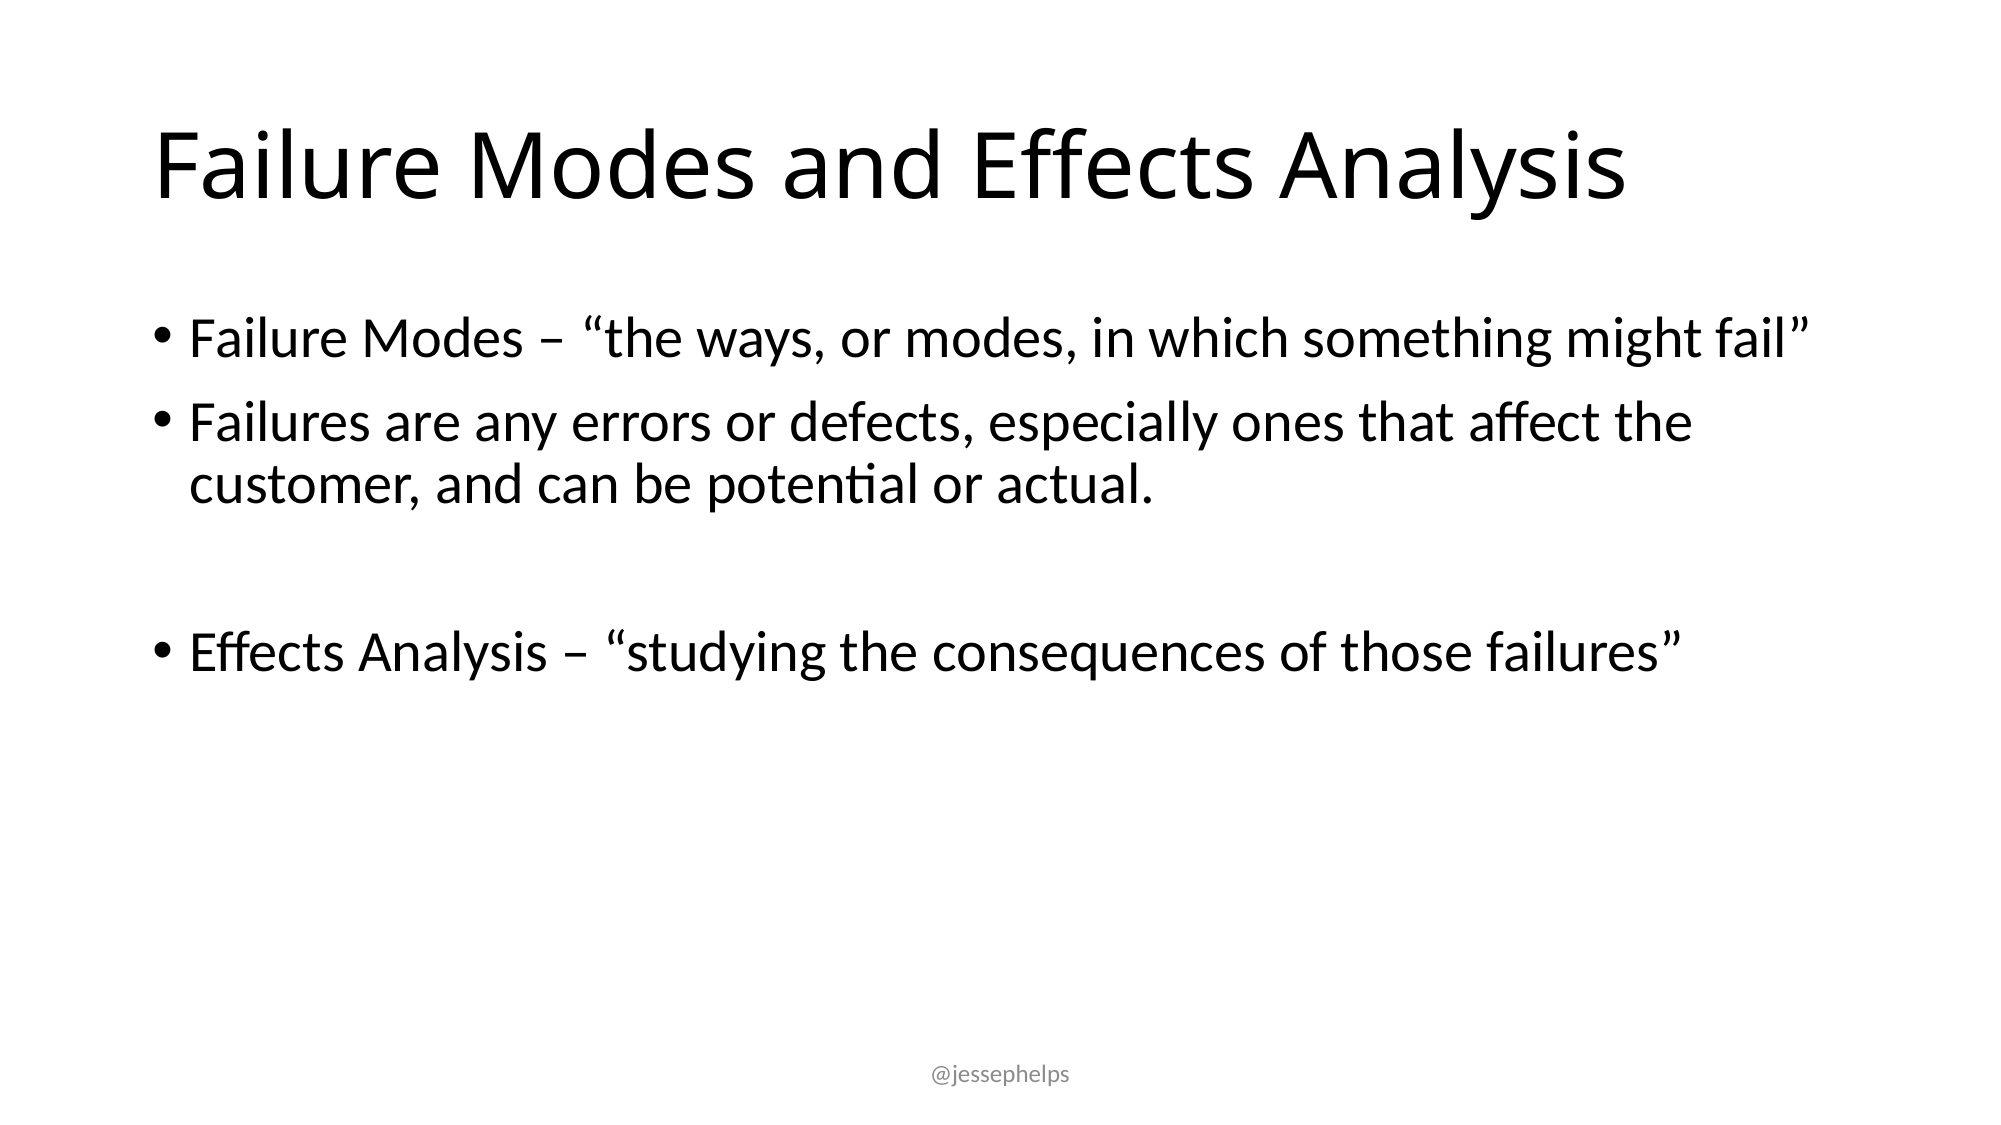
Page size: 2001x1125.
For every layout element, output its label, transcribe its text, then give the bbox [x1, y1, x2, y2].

list Failure Modes – “the ways, or modes, in which something might fail” Failures are any errors or defects, especially ones that affect the customer, and can be potential or actual. Effects Analysis – “studying the consequences of those failures” [137, 299, 1863, 1014]
footer @jessephelps [662, 1042, 1338, 1103]
title Failure Modes and Effects Analysis [137, 59, 1863, 278]
